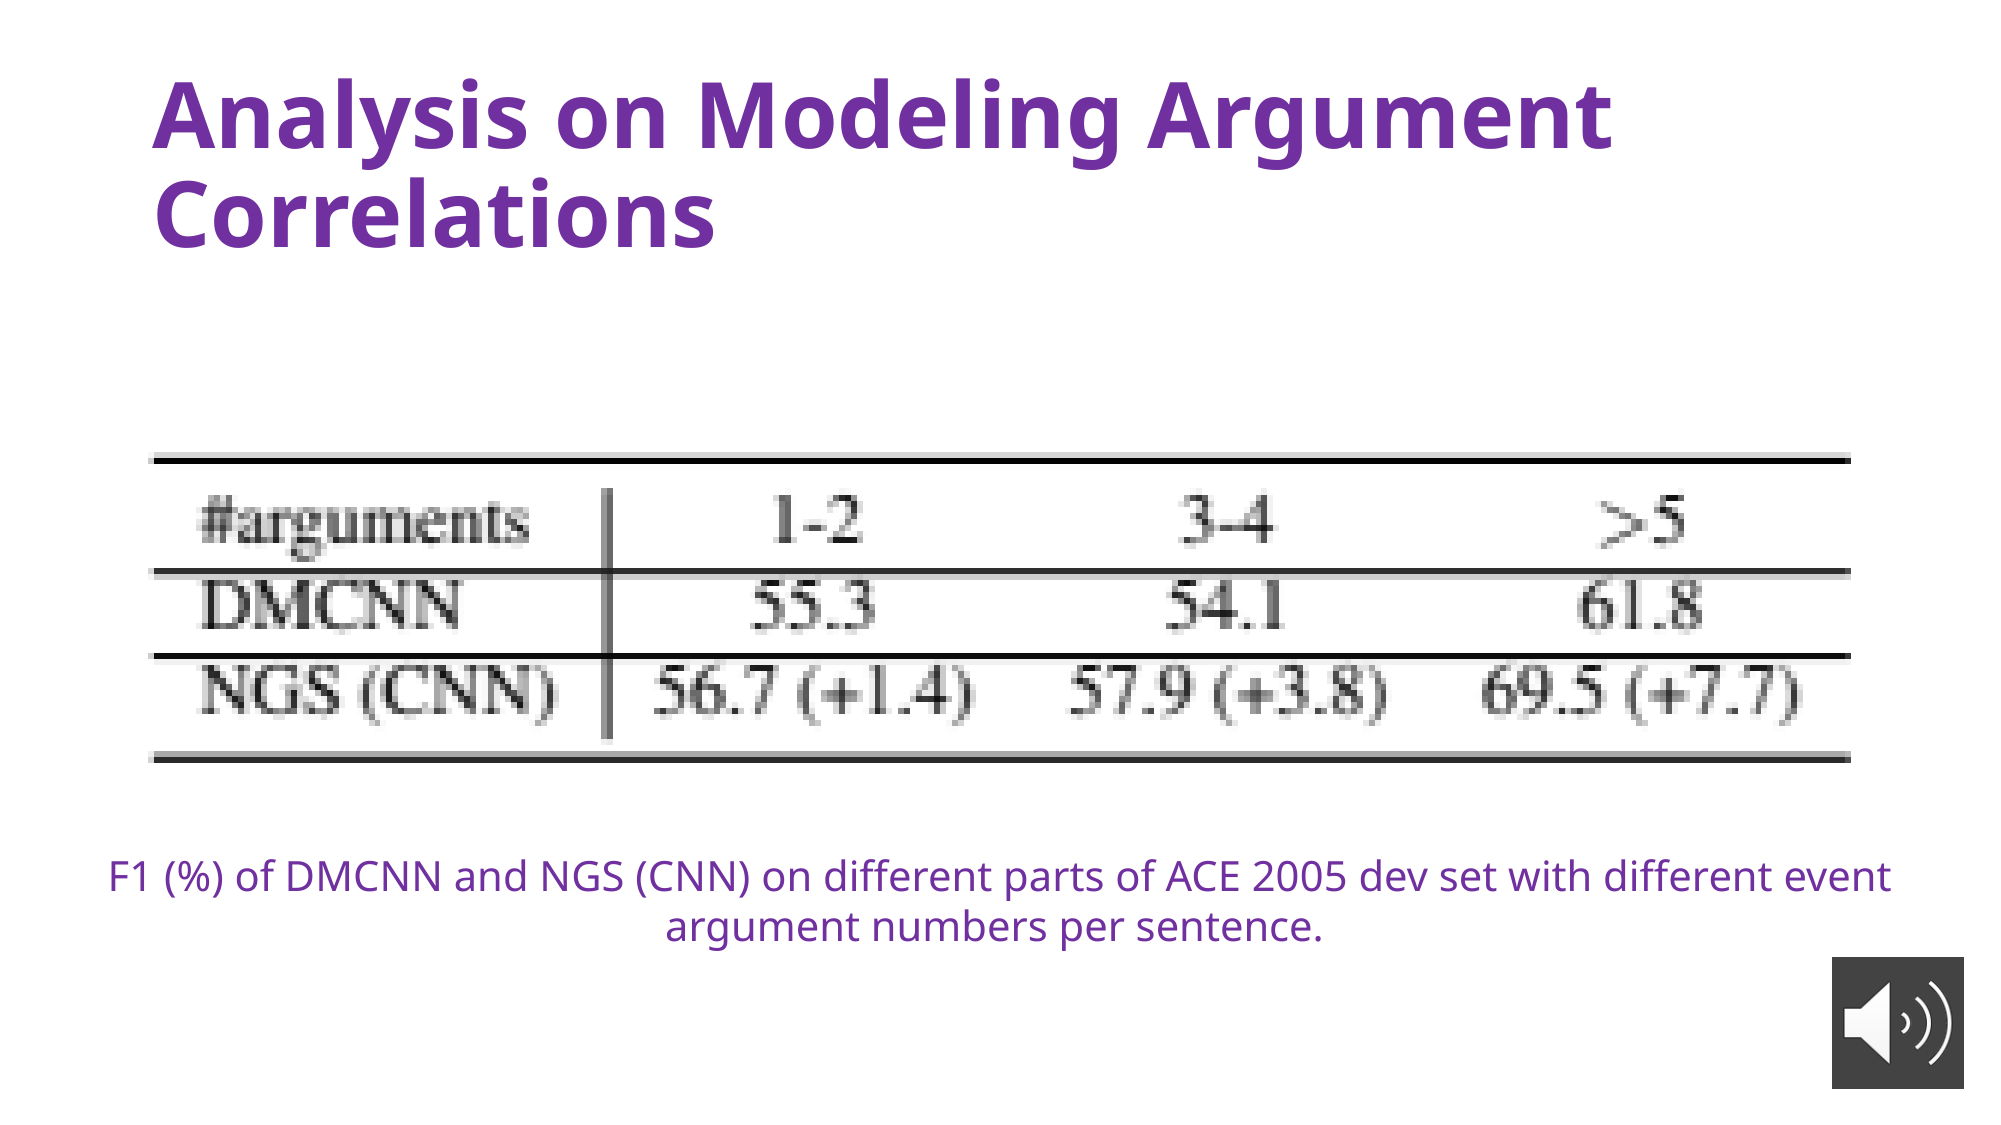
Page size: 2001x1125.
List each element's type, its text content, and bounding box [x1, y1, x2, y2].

title Analysis on Modeling Argument Correlations [137, 59, 1863, 278]
picture [125, 434, 1875, 782]
picture [1831, 956, 1965, 1090]
text_box F1 (%) of DMCNN and NGS (CNN) on different parts of ACE 2005 dev set with different event argument numbers per sentence. [83, 842, 1916, 957]
